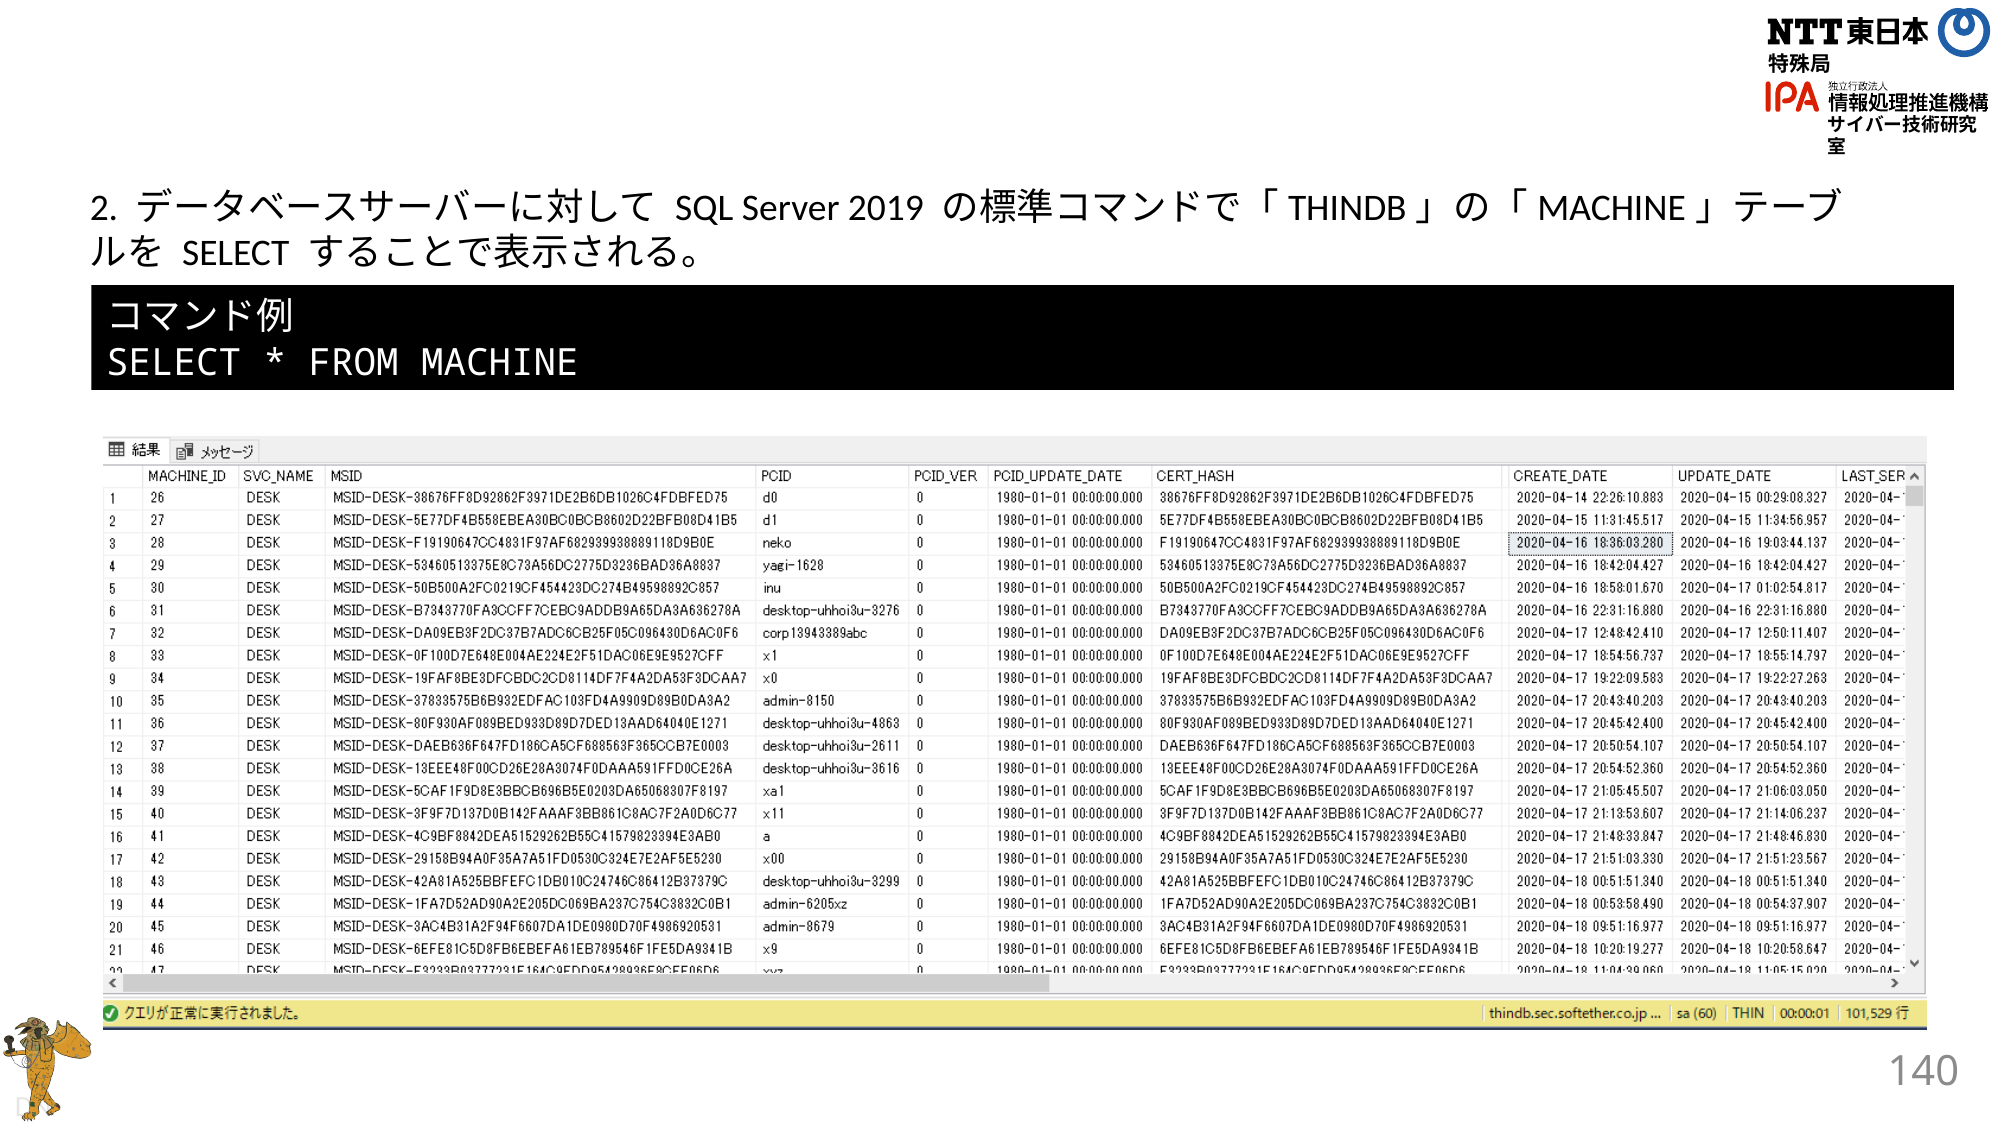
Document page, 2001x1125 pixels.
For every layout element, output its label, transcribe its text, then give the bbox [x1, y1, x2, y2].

slide_number 140 [1412, 1042, 1975, 1103]
picture [103, 436, 1927, 1030]
text_box コマンド例 SELECT * FROM MACHINE [91, 285, 1954, 390]
text_box 2. データベースサーバーに対して SQL Server 2019 の標準コマンドで「THINDB」の「MACHINE」テーブルを SELECT することで表示される。 [74, 175, 1875, 281]
